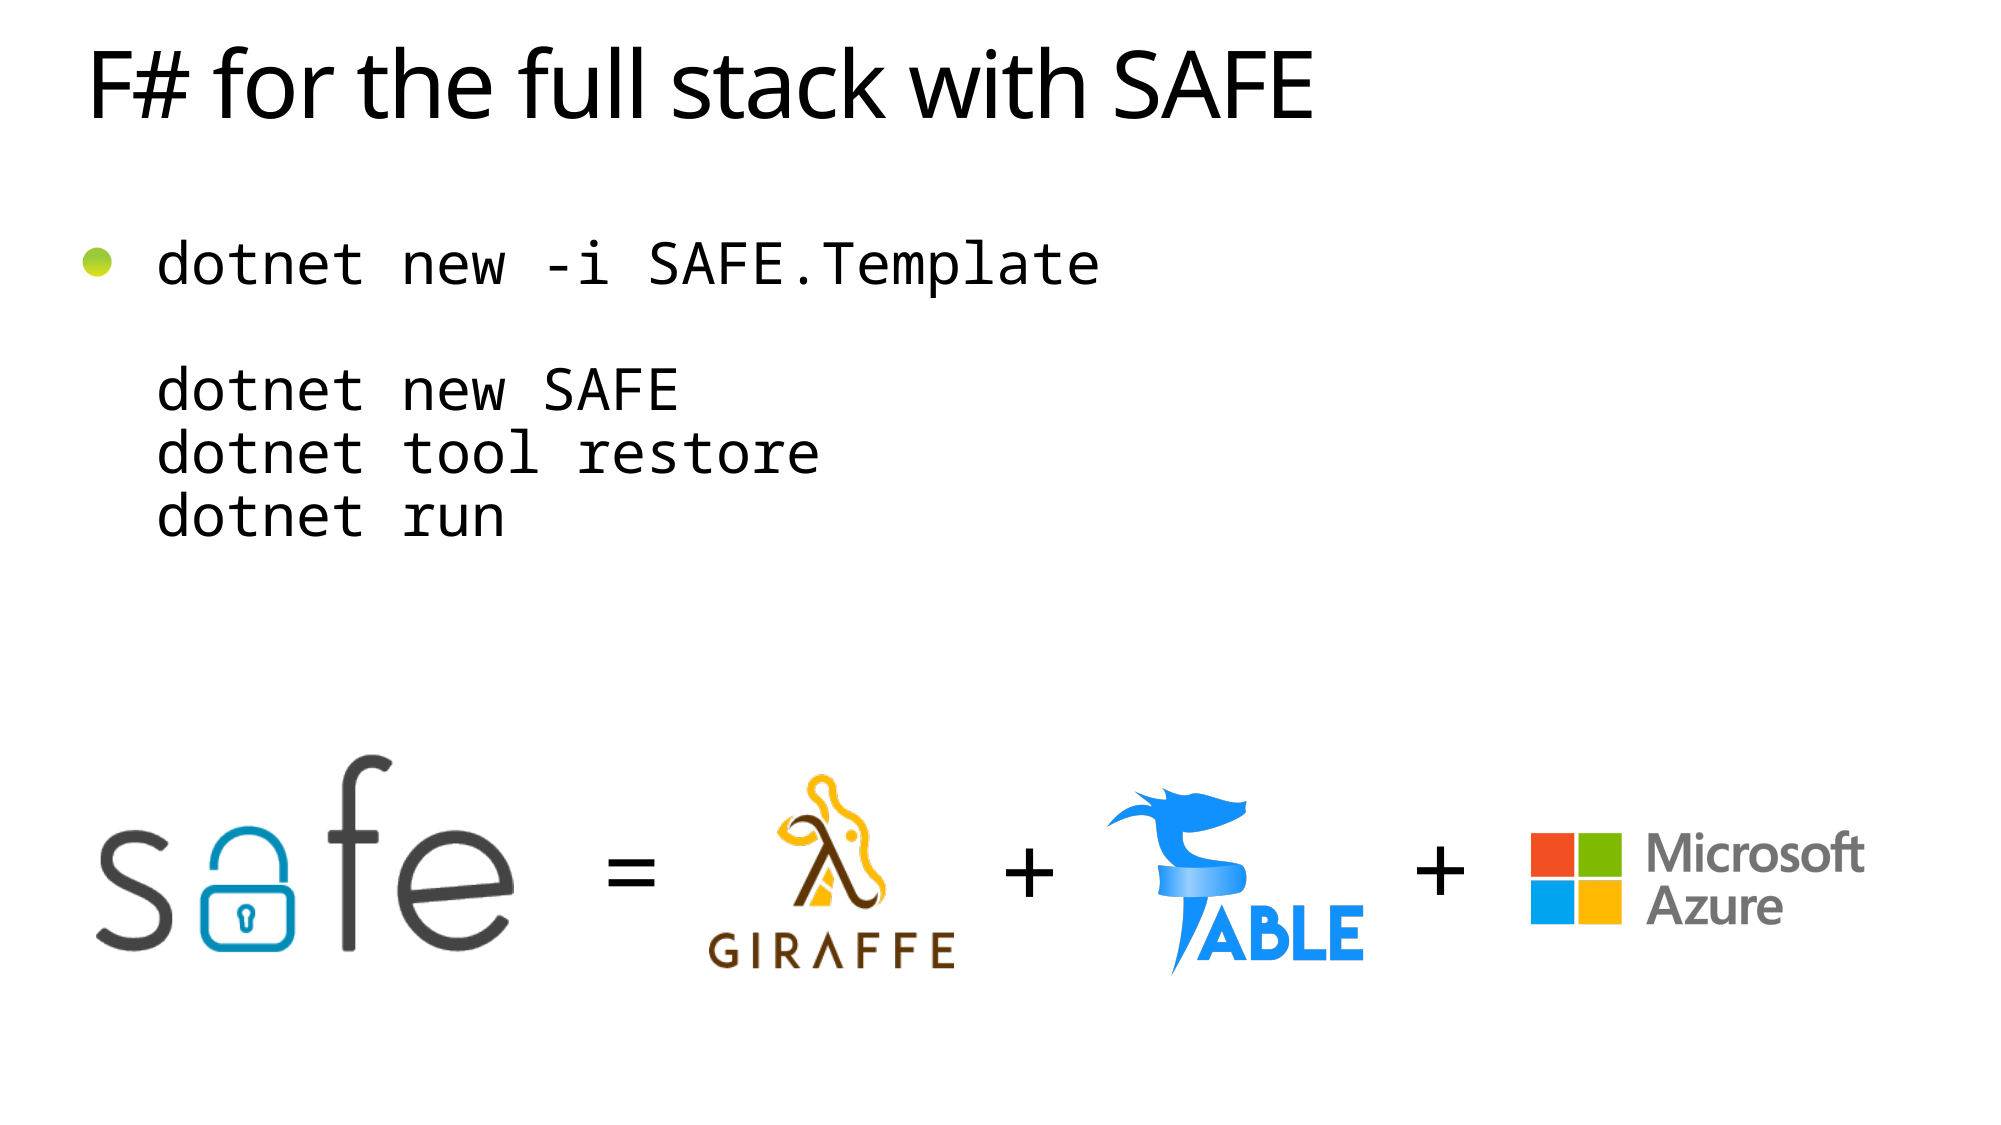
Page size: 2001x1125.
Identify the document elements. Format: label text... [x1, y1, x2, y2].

picture [78, 243, 116, 281]
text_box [96, 731, 1954, 1014]
list dotnet new -i SAFE.Template dotnet new SAFE dotnet tool restore dotnet run [78, 234, 1909, 568]
title F# for the full stack with SAFE [85, 37, 1915, 140]
